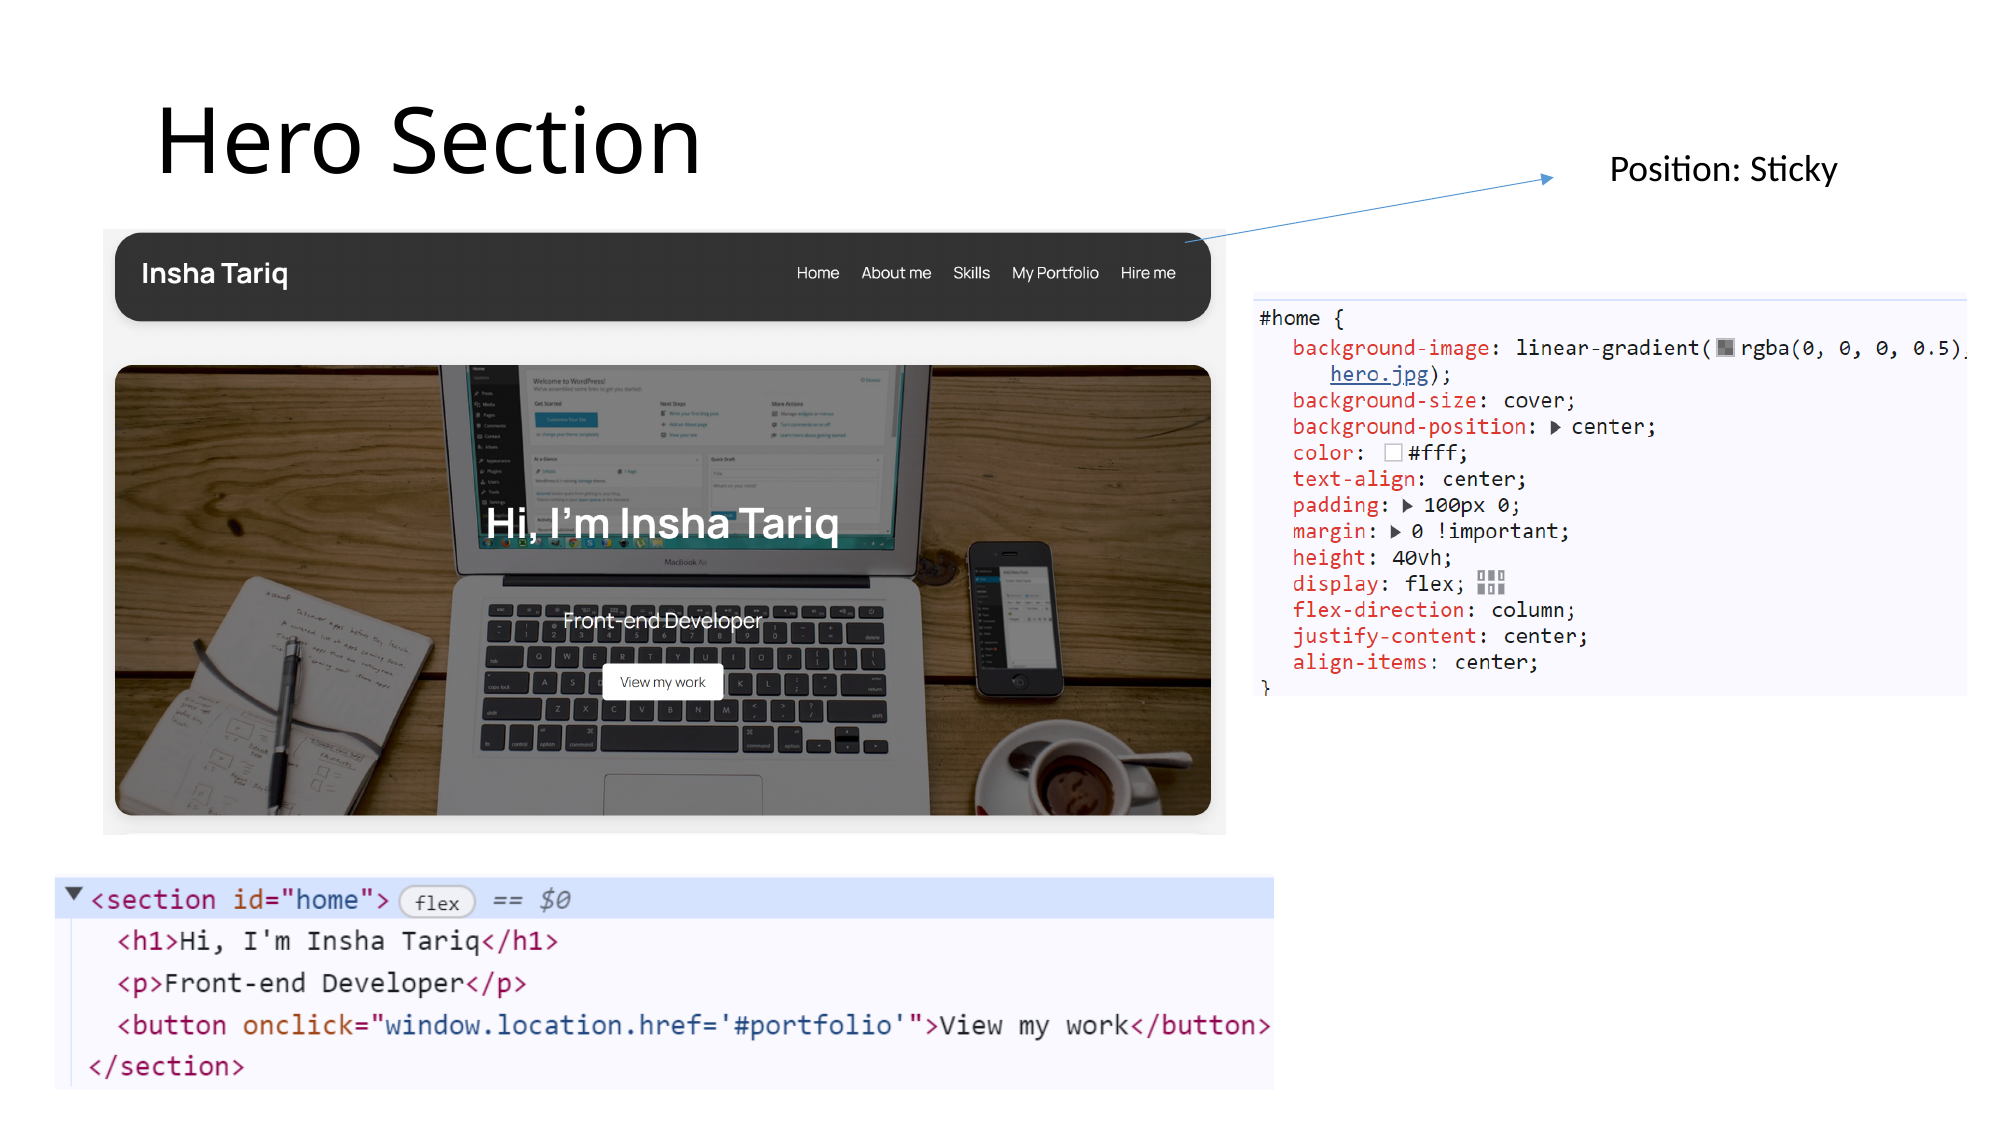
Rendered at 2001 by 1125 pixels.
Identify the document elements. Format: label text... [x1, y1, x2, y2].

title Hero Section [139, 35, 1865, 253]
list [103, 229, 1226, 835]
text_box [1184, 177, 1554, 243]
text_box Position: Sticky [1595, 136, 1893, 197]
picture [1253, 292, 1967, 696]
picture [54, 874, 1274, 1090]
